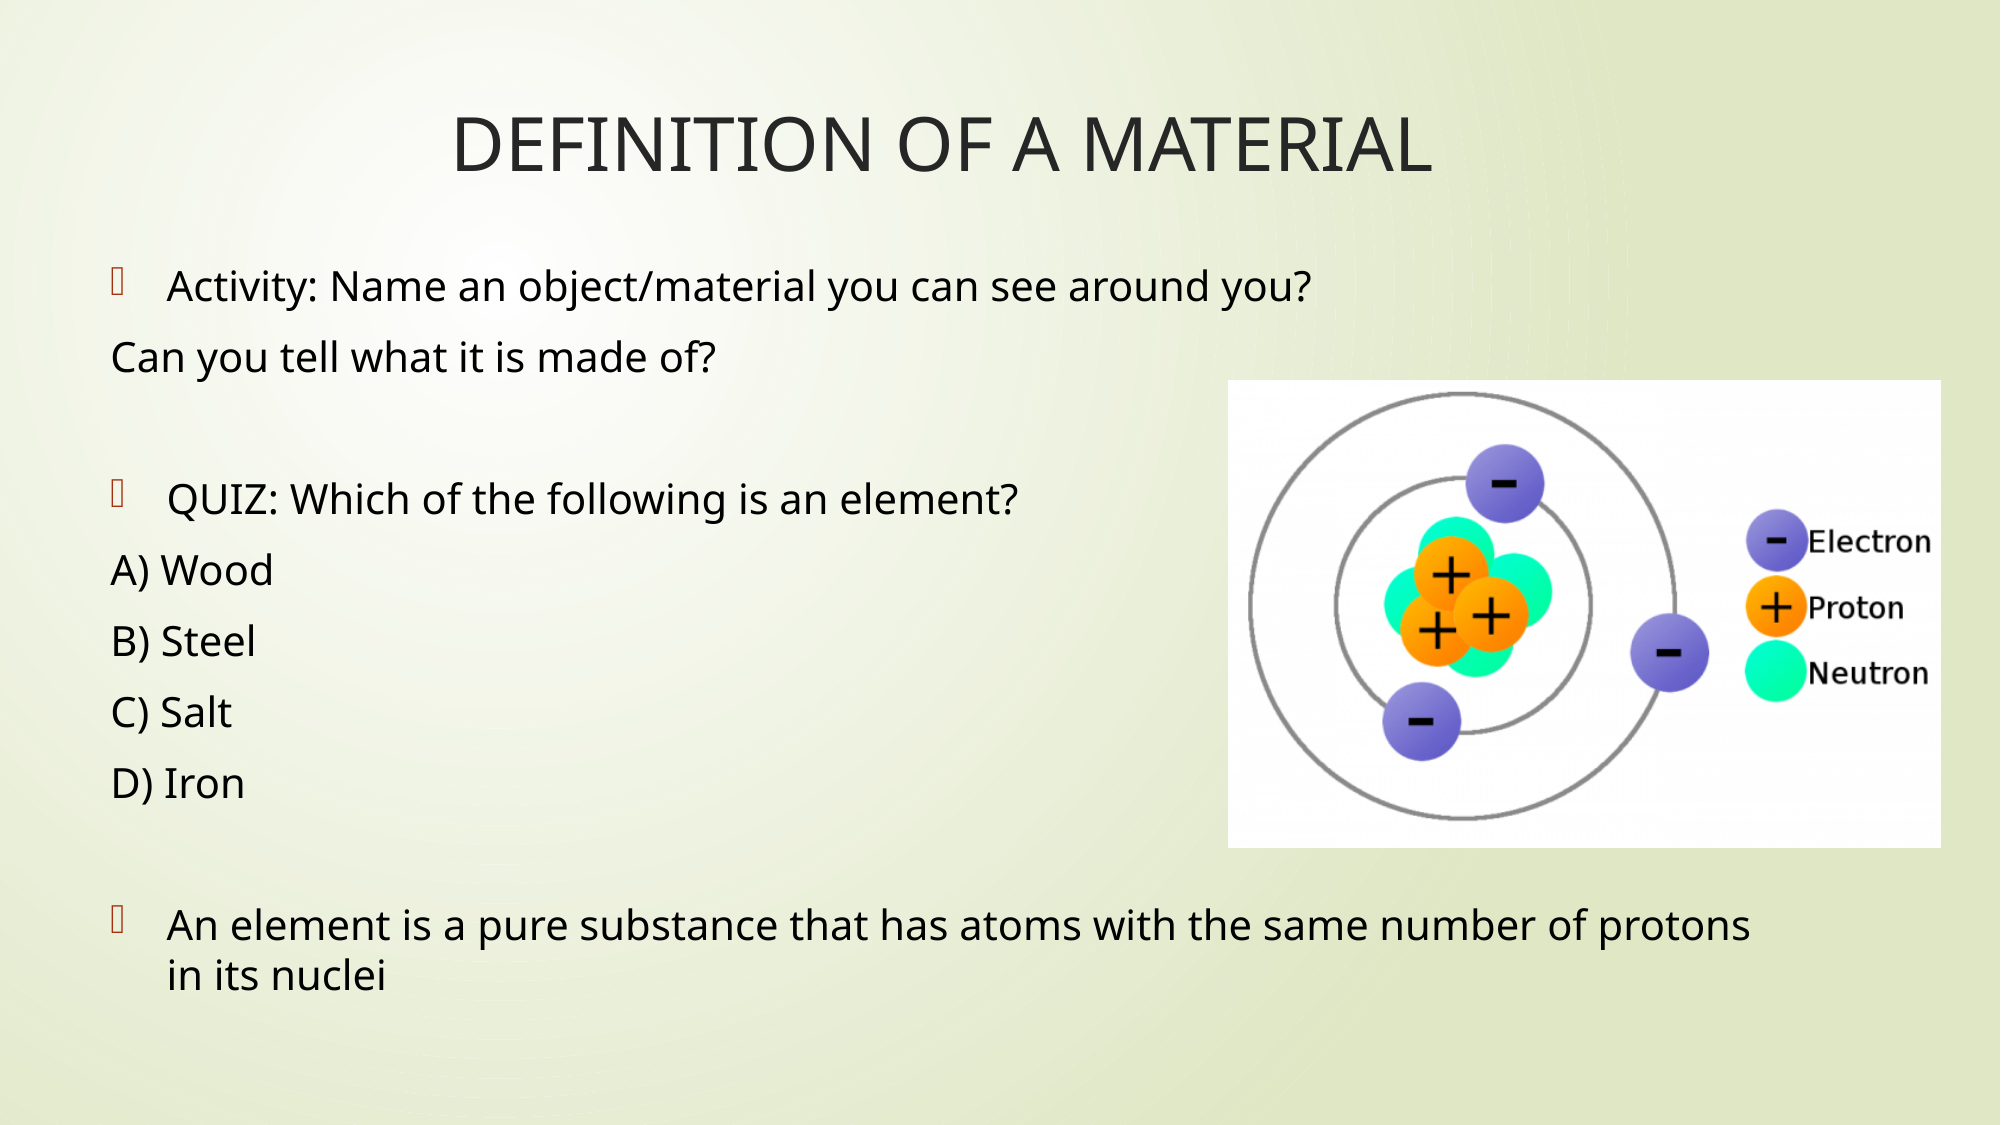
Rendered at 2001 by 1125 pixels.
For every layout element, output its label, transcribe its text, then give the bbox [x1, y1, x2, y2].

title DEFINITION OF A MATERIAL [211, 88, 1674, 252]
list Activity: Name an object/material you can see around you? Can you tell what it is made of? QUIZ: Which of the following is an element? A) Wood B) Steel C) Salt D) Iron An element is a pure substance that has atoms with the same number of protons in its nuclei [95, 252, 1768, 1037]
picture [1228, 380, 1941, 848]
